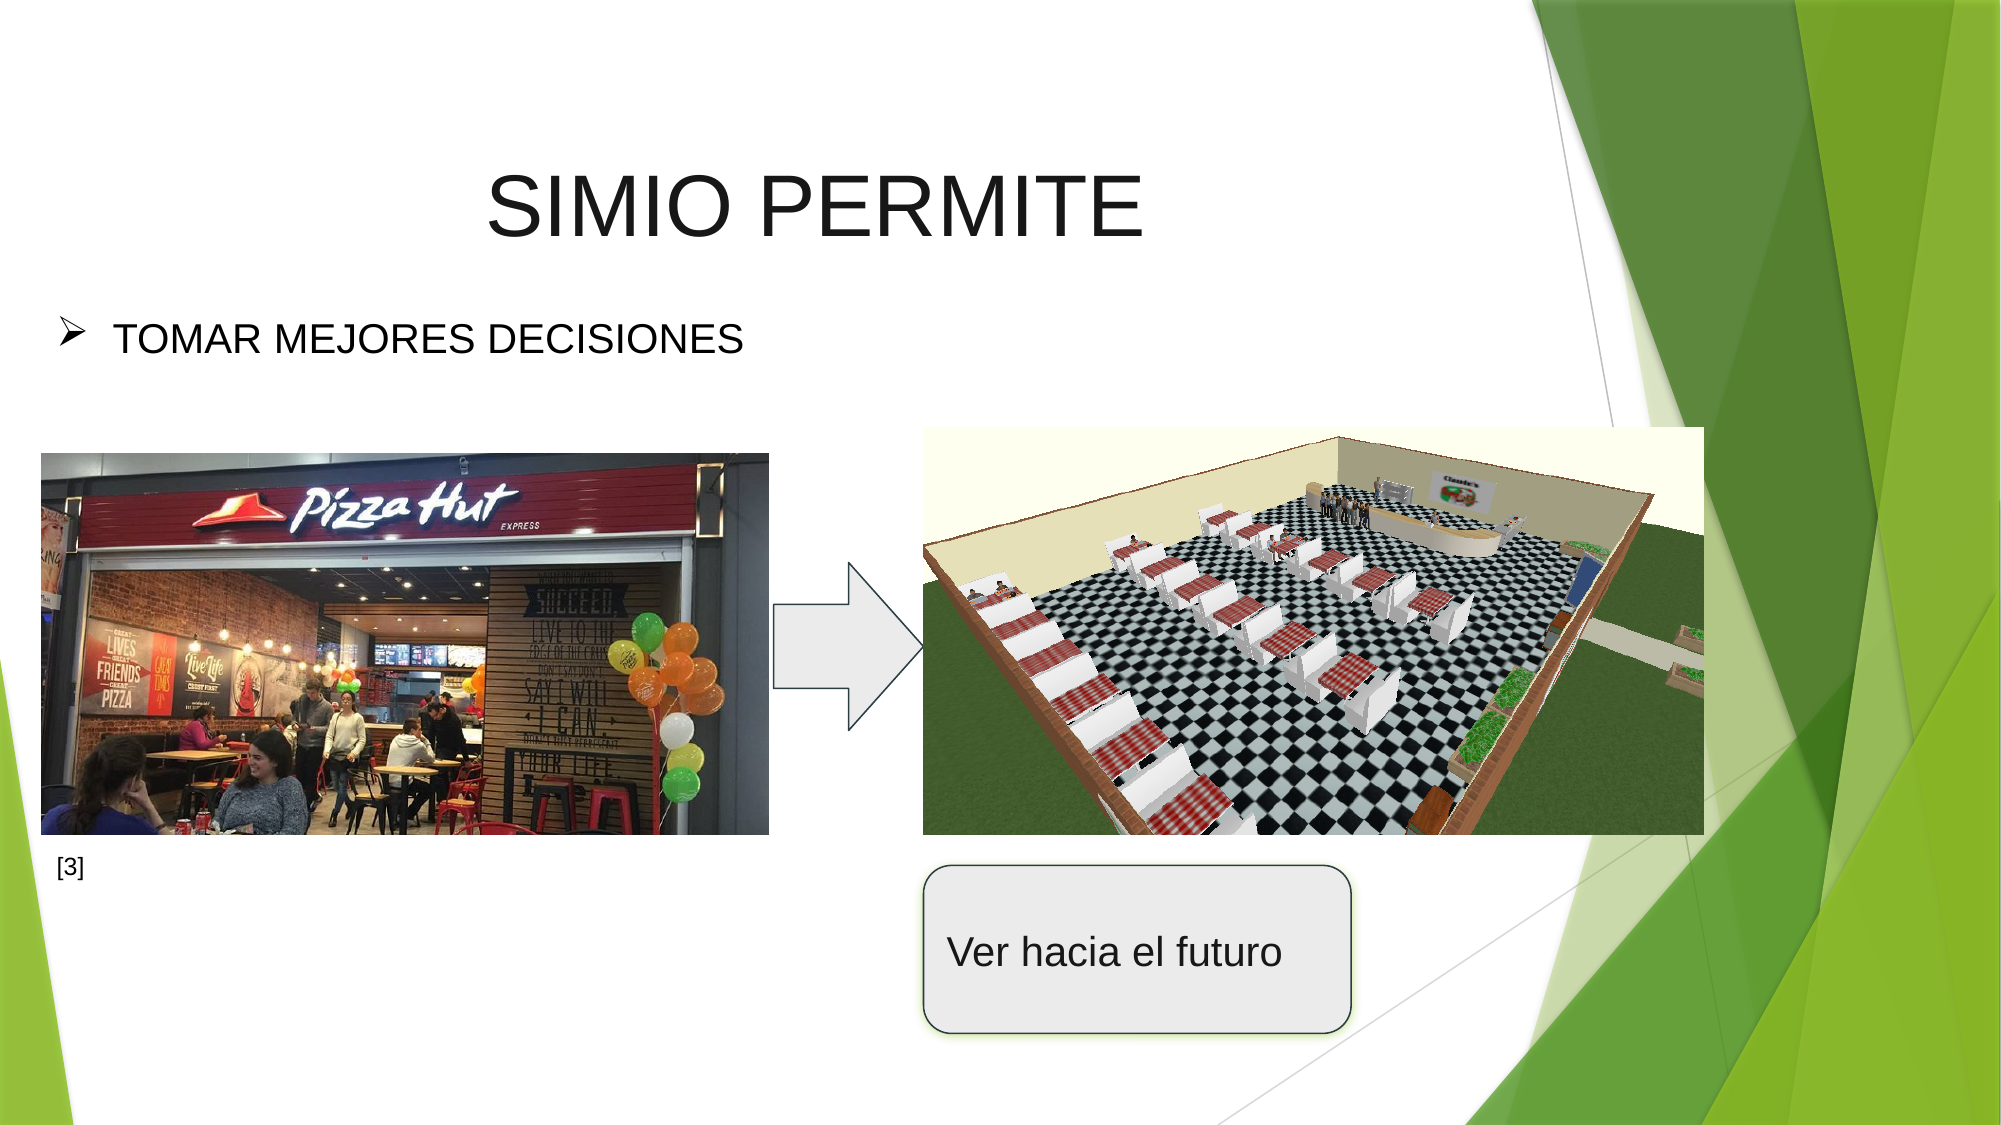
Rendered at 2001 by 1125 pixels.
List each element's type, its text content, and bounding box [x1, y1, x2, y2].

text_box Ver hacia el futuro [923, 865, 1352, 1034]
picture [41, 453, 769, 835]
text_box TOMAR MEJORES DECISIONES [41, 304, 852, 369]
picture [922, 427, 1704, 835]
text_box [774, 562, 918, 731]
text_box [1341, 348, 1810, 482]
text_box [3] [41, 842, 100, 888]
title SIMIO PERMITE [111, 99, 1522, 317]
